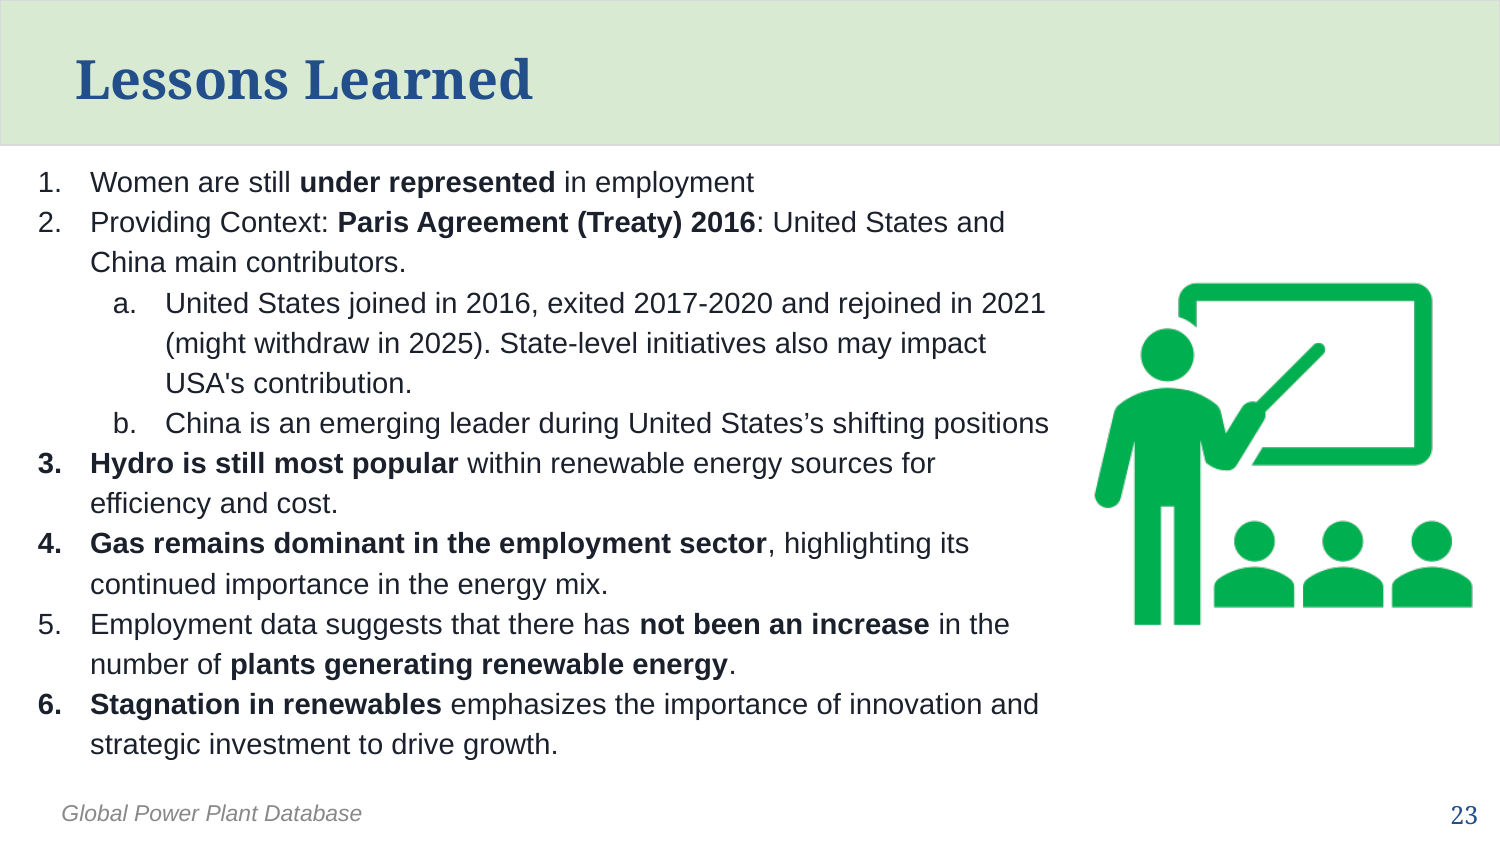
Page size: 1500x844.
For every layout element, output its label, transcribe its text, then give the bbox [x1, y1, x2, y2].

list Women are still under represented in employment Providing Context: Paris Agreement (Treaty) 2016: United States and China main contributors. United States joined in 2016, exited 2017-2020 and rejoined in 2021 (might withdraw in 2025). State-level initiatives also may impact USA's contribution. China is an emerging leader during United States’s shifting positions Hydro is still most popular within renewable energy sources for efficiency and cost. Gas remains dominant in the employment sector, highlighting its continued importance in the energy mix. Employment data suggests that there has not been an increase in the number of plants generating renewable energy. Stagnation in renewables emphasizes the importance of innovation and strategic investment to drive growth. [0, 150, 1072, 769]
picture [1071, 239, 1500, 666]
title Lessons Learned [75, 45, 1425, 186]
text_box [0, 0, 1500, 146]
slide_number ‹#› [1426, 793, 1494, 839]
